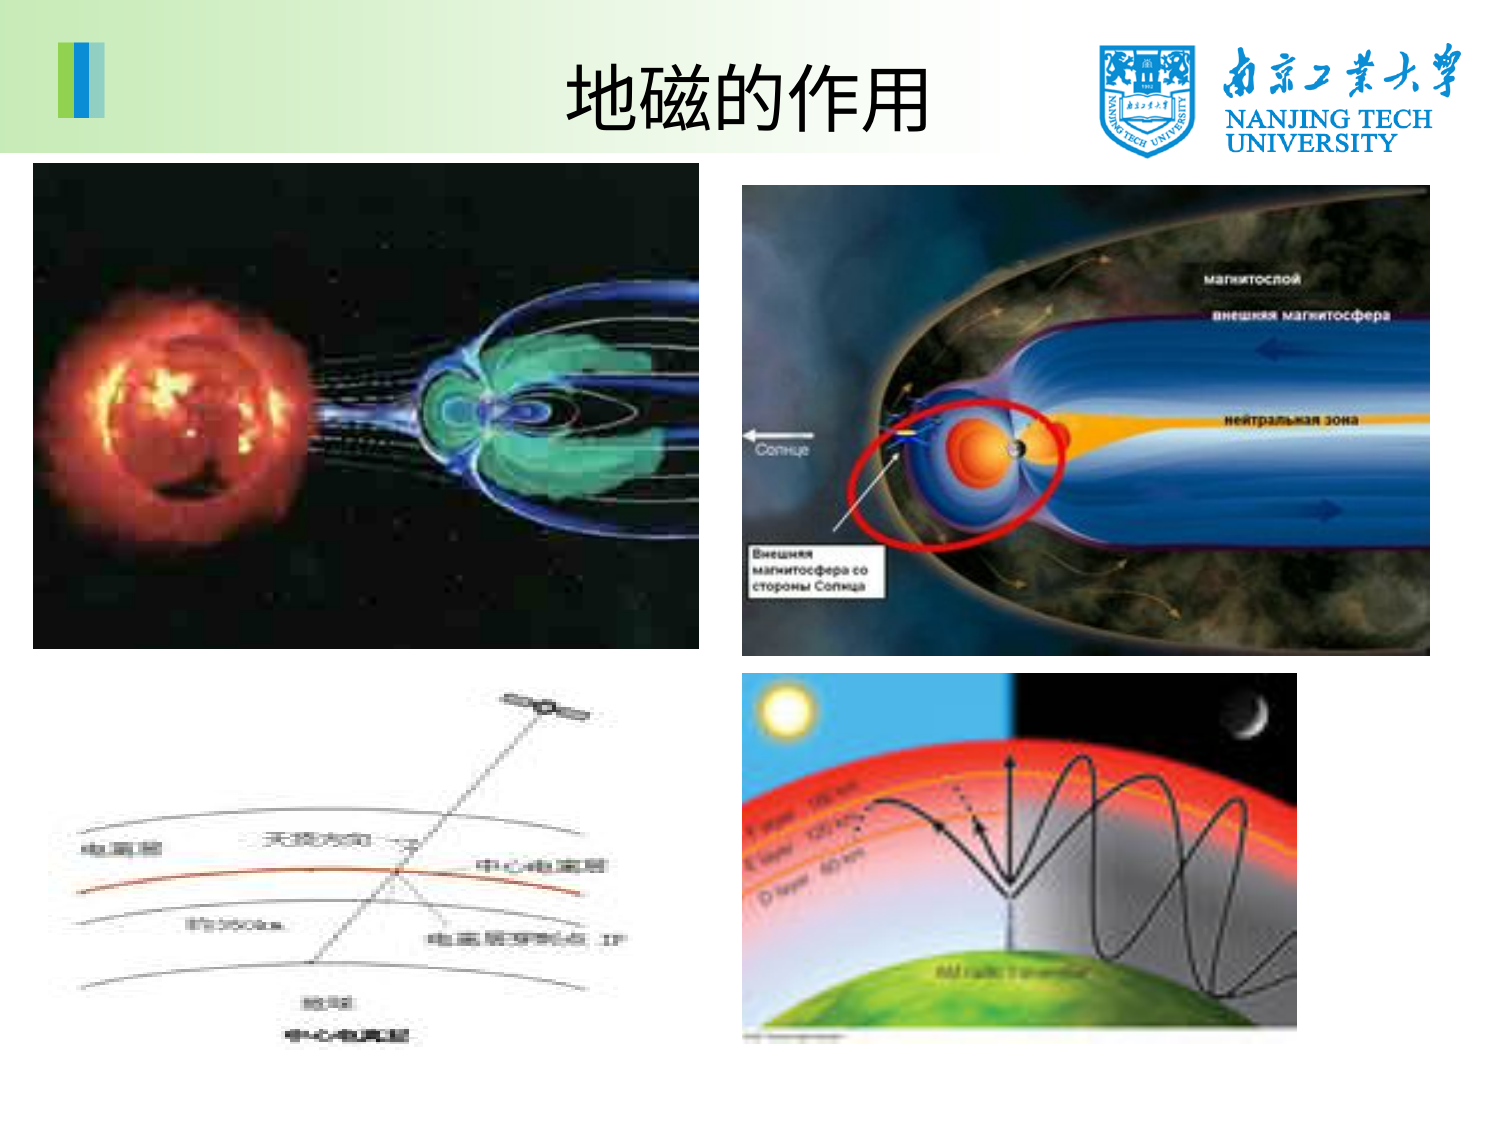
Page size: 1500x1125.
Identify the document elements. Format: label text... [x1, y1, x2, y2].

picture [0, 0, 1500, 1125]
title 地磁的作用 [75, 45, 1425, 149]
